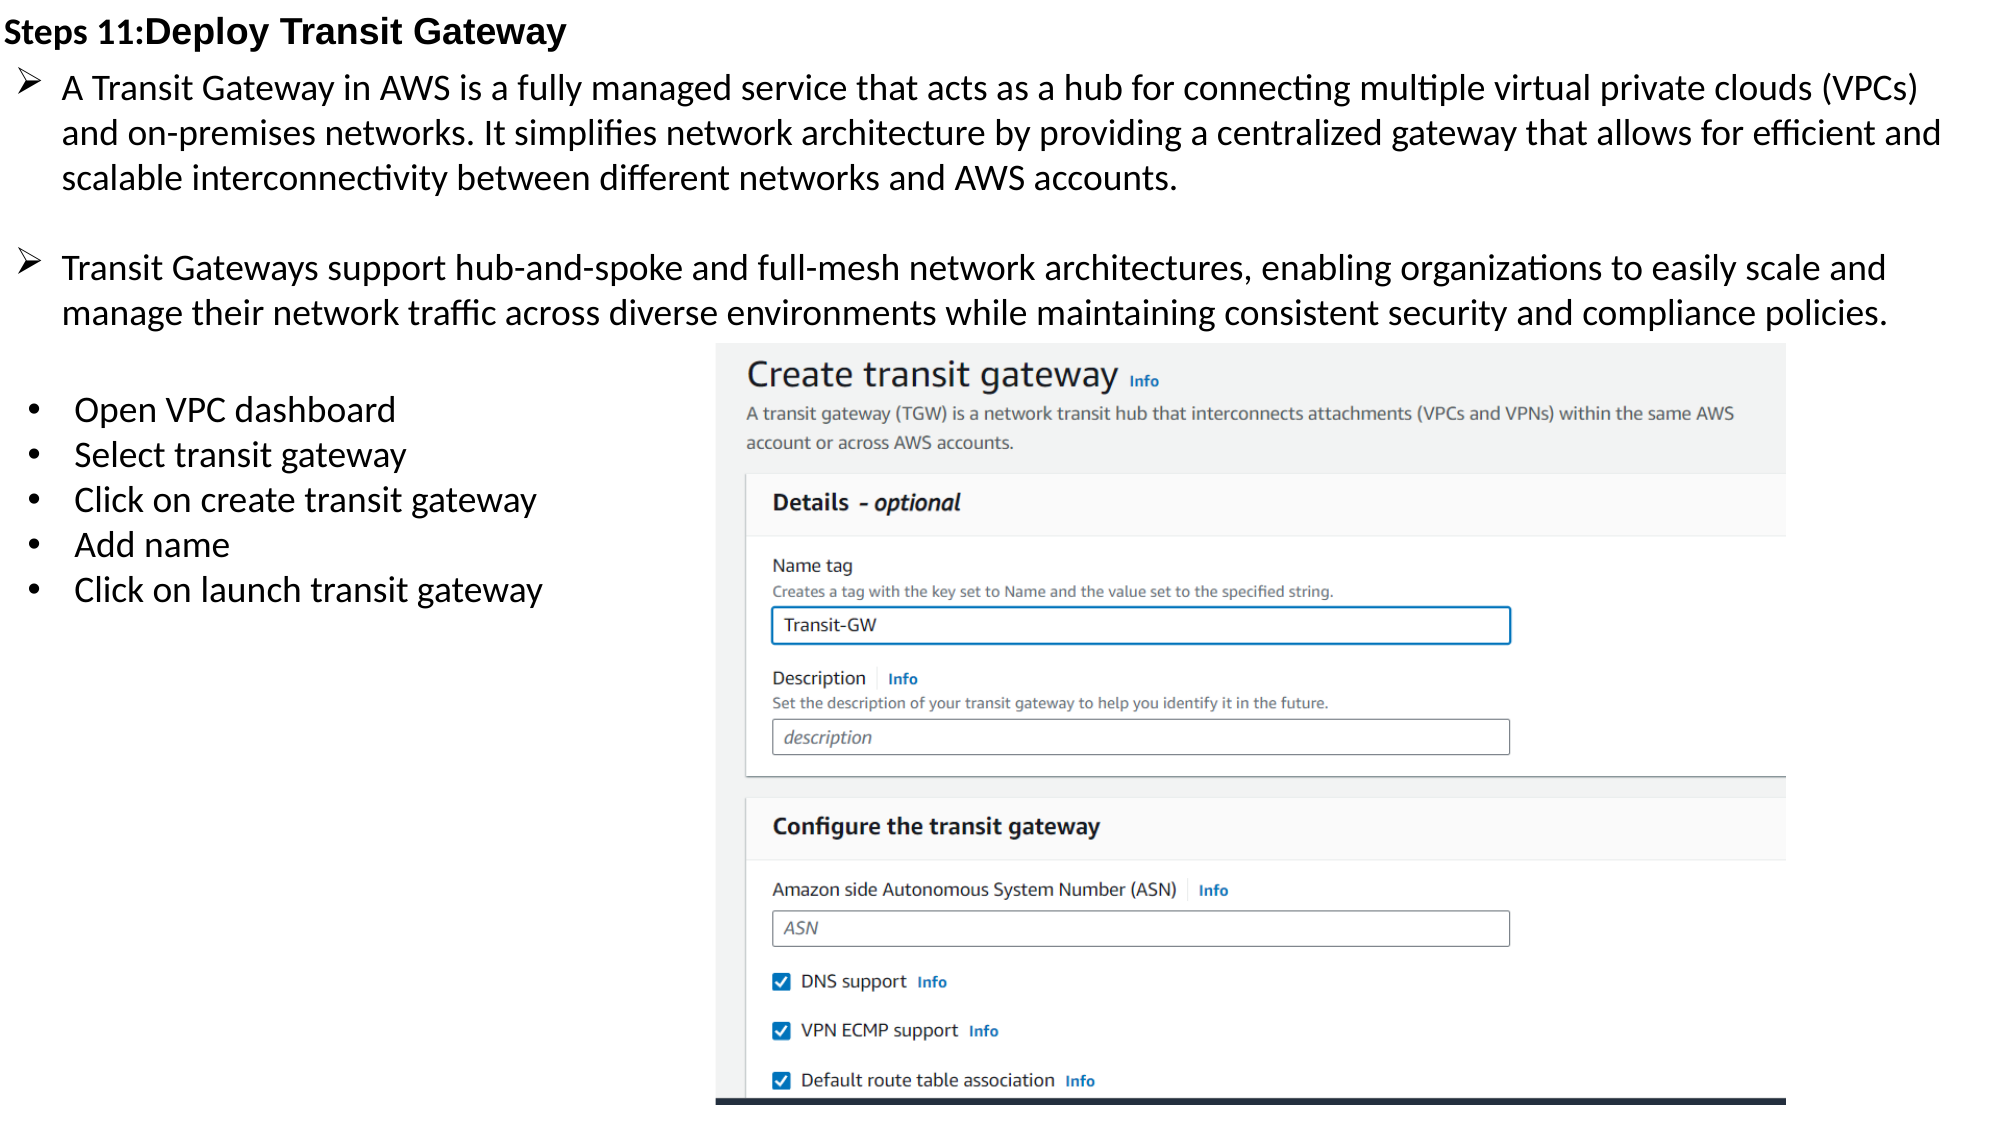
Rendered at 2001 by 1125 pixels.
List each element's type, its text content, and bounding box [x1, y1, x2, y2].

picture [715, 343, 1786, 1105]
text_box Open VPC dashboard Select transit gateway Click on create transit gateway Add name Click on launch transit gateway [12, 378, 559, 618]
text_box Steps 11:Deploy Transit Gateway [0, 0, 583, 55]
text_box A Transit Gateway in AWS is a fully managed service that acts as a hub for connecting multiple virtual private clouds (VPCs) and on-premises networks. It simplifies network architecture by providing a centralized gateway that allows for efficient and scalable interconnectivity between different networks and AWS accounts. Transit Gateways support hub-and-spoke and full-mesh network architectures, enabling organizations to easily scale and manage their network traffic across diverse environments while maintaining consistent security and compliance policies. [0, 55, 1983, 341]
